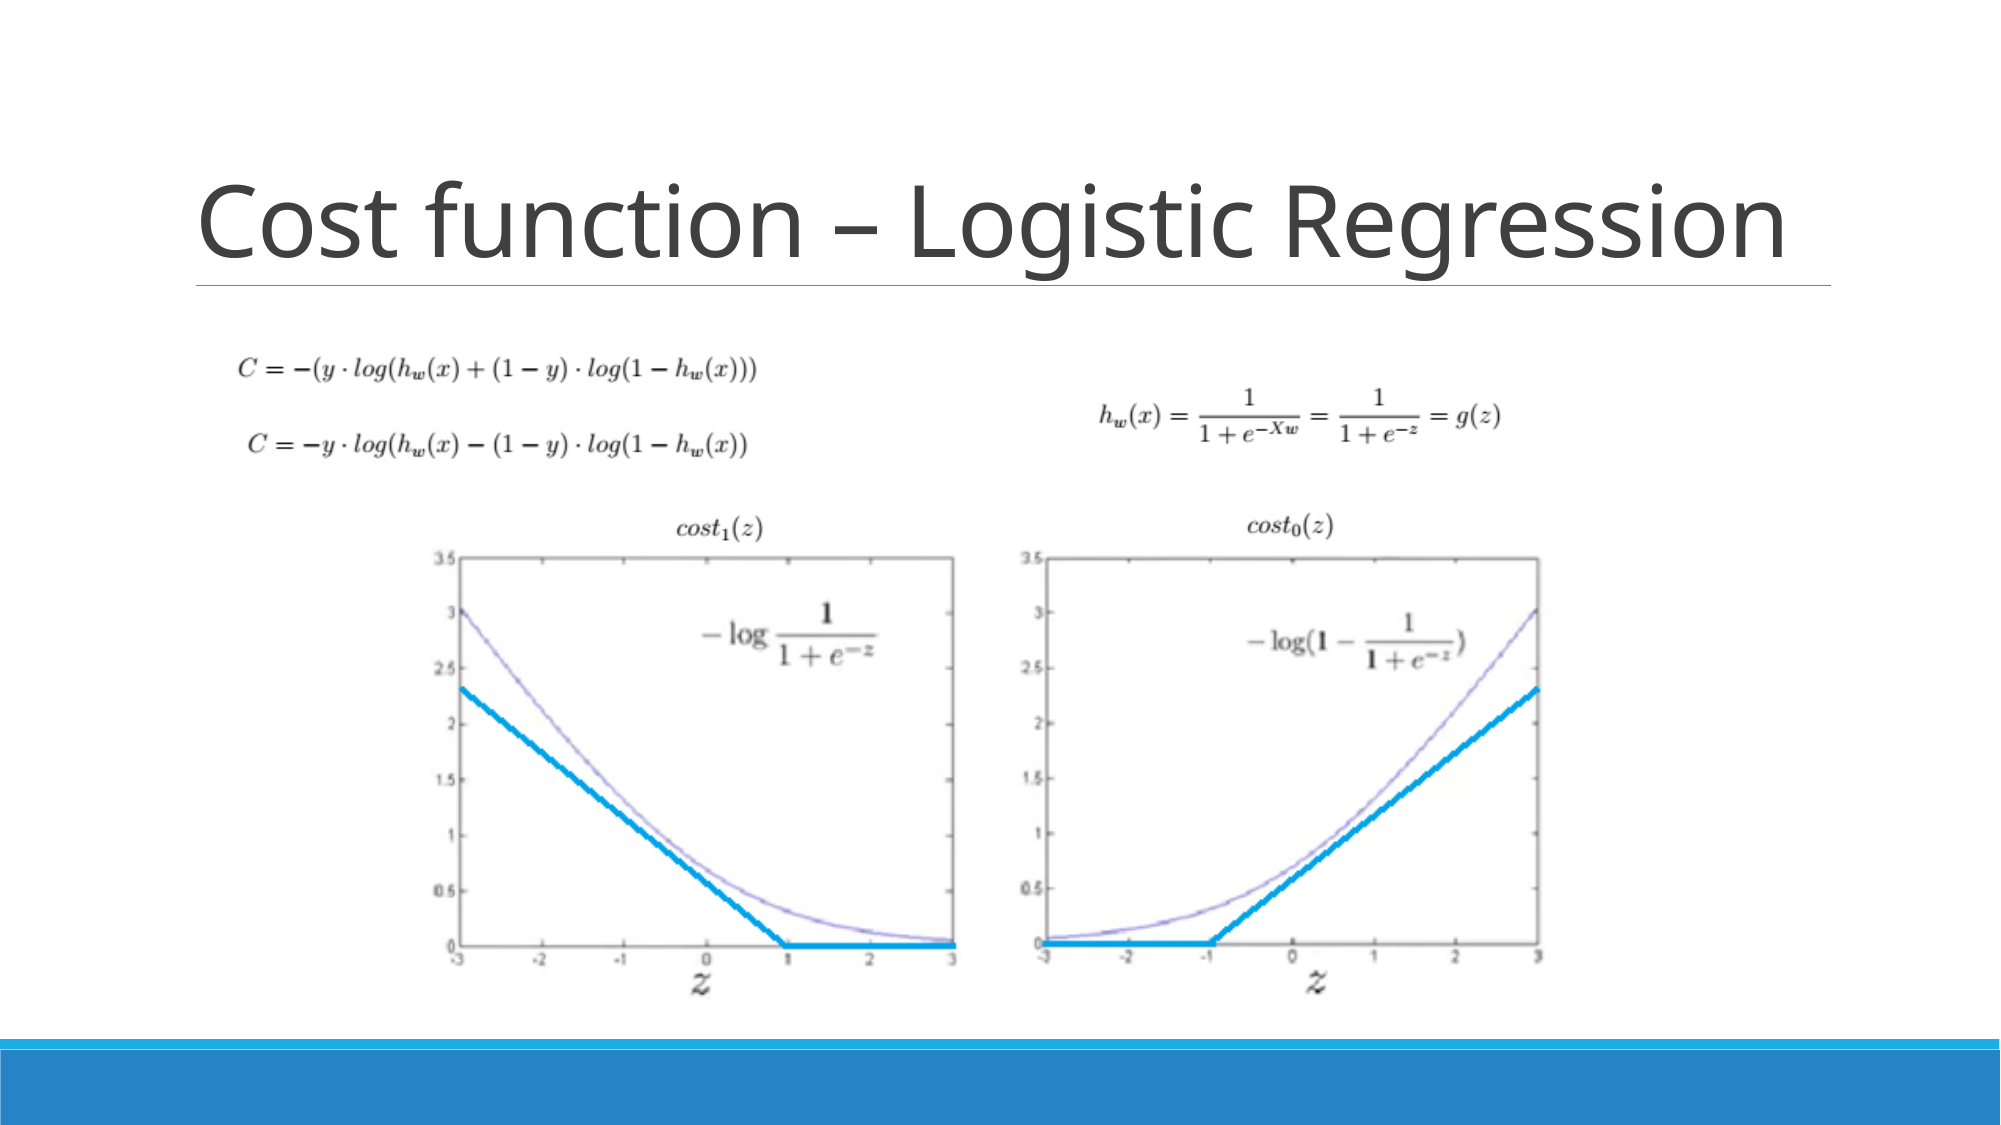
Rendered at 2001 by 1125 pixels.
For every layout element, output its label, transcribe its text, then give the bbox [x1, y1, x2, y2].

picture [415, 504, 1585, 1020]
picture [1087, 360, 1509, 462]
title Cost function – Logistic Regression [180, 47, 1830, 285]
picture [199, 334, 777, 487]
